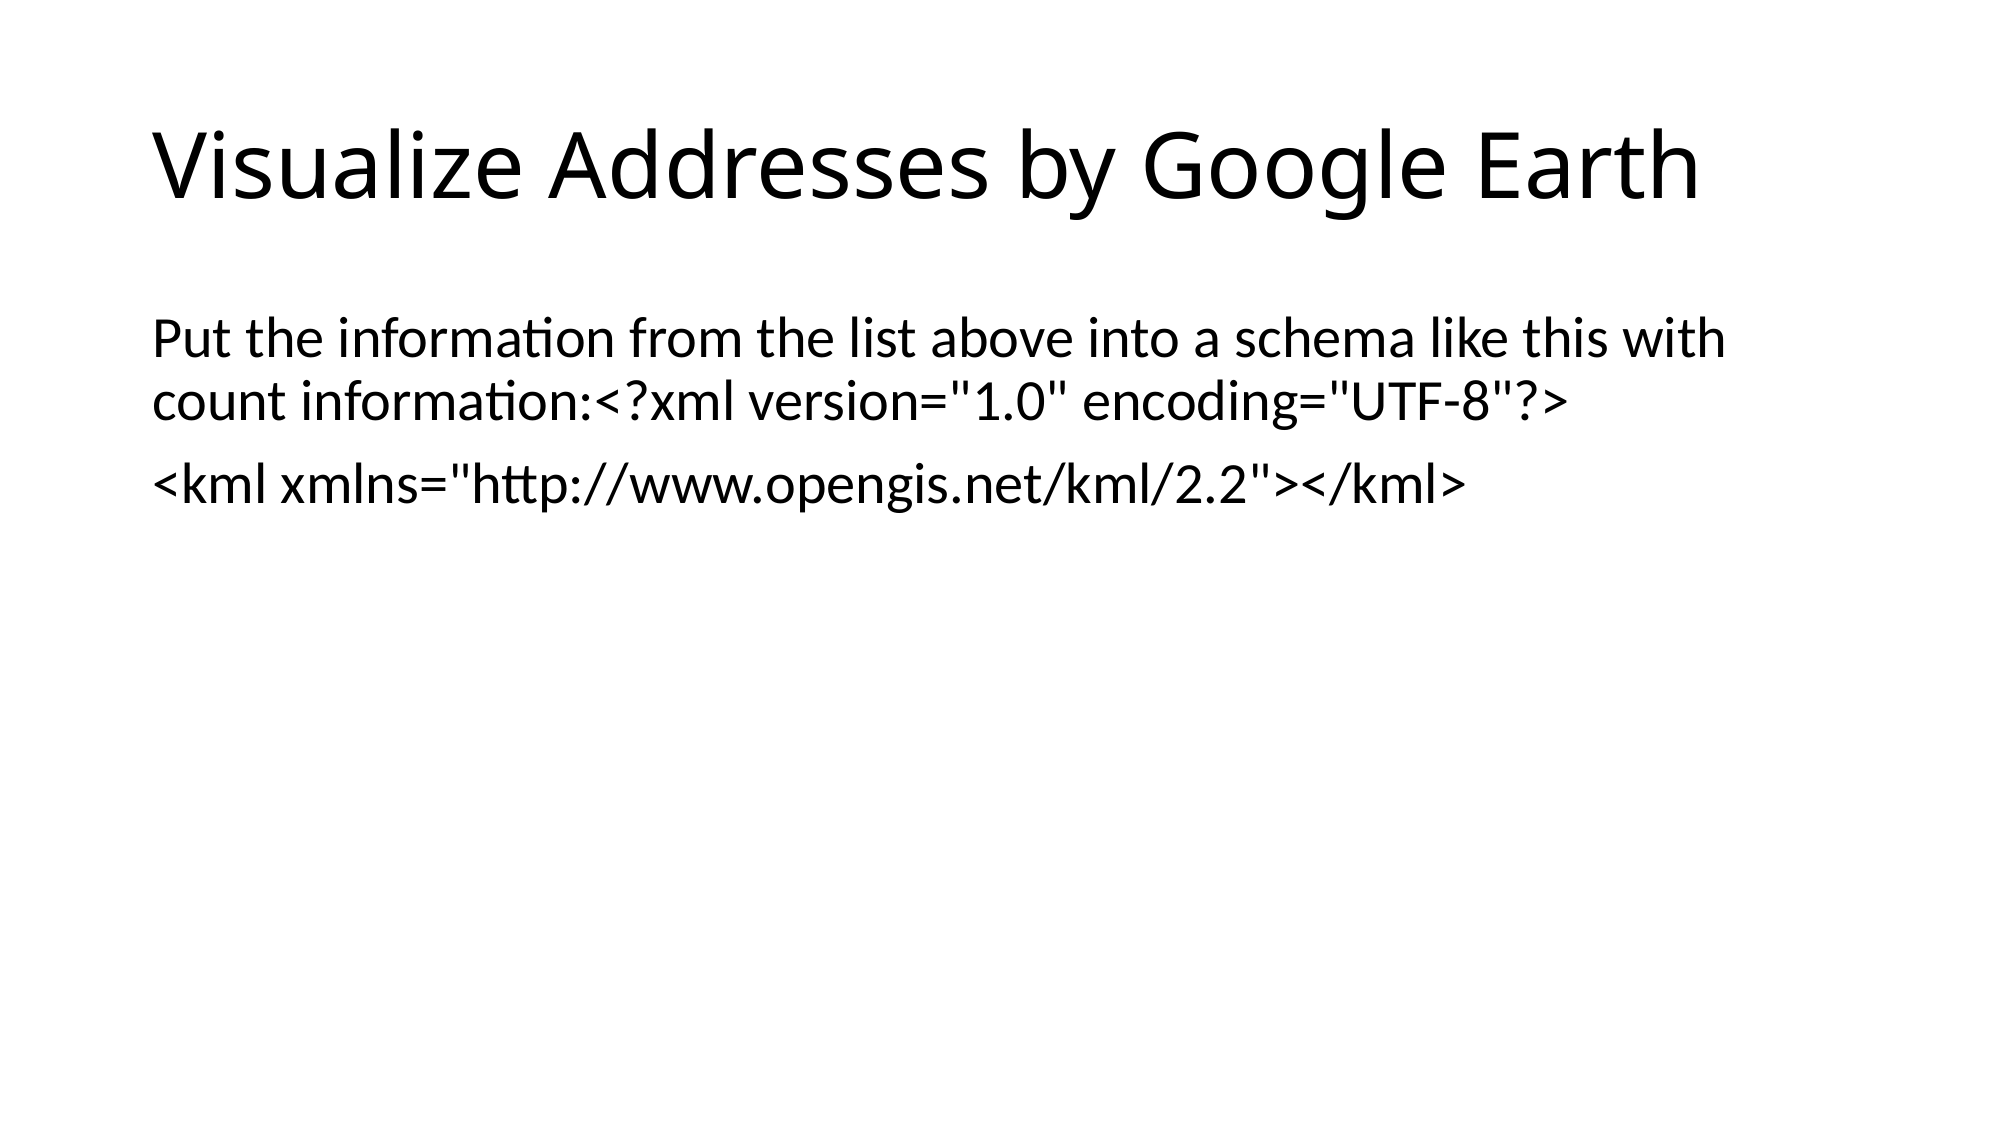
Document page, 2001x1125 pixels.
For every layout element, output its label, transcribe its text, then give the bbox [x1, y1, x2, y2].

list Put the information from the list above into a schema like this with count information:<?xml version="1.0" encoding="UTF-8"?> <kml xmlns="http://www.opengis.net/kml/2.2"></kml> [137, 299, 1863, 1014]
title Visualize Addresses by Google Earth [137, 59, 1863, 278]
